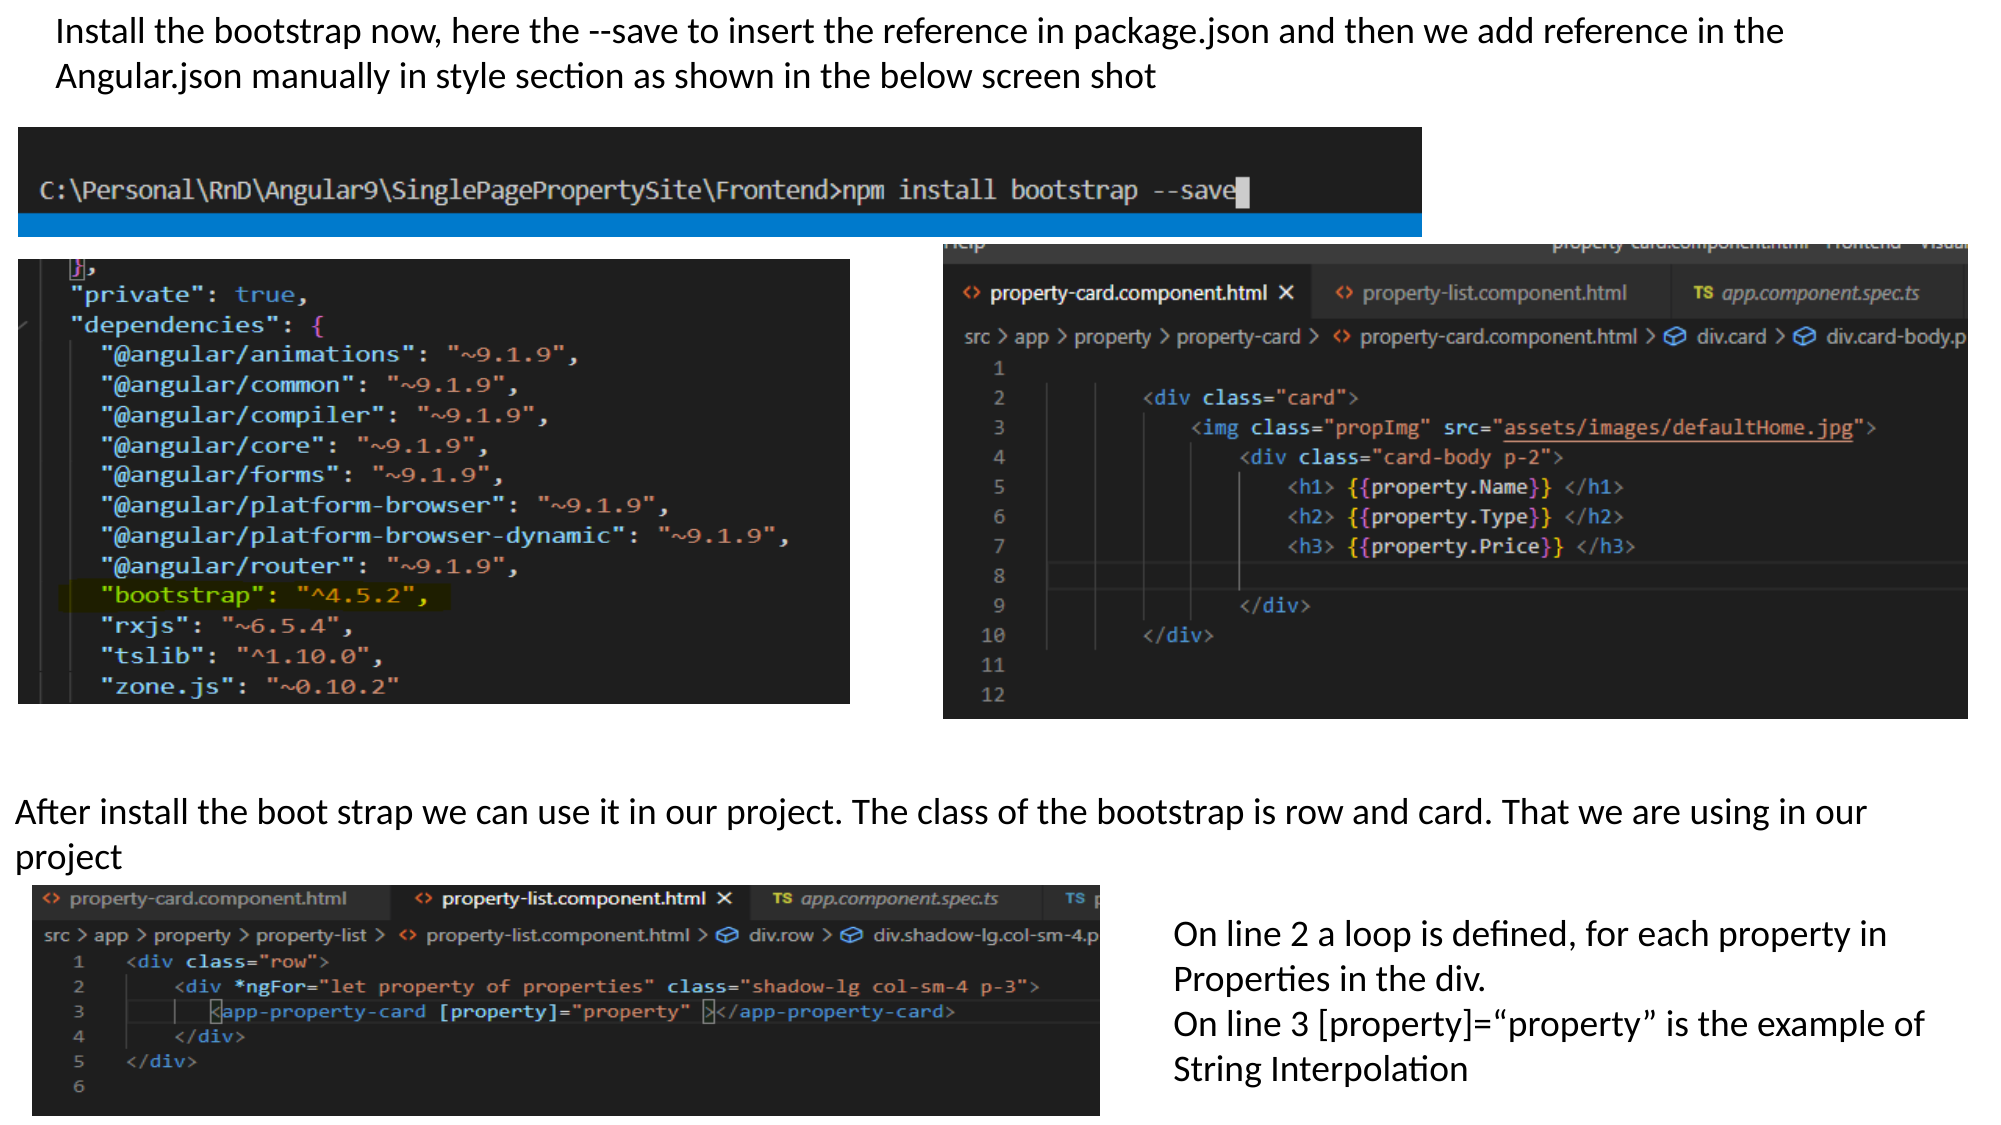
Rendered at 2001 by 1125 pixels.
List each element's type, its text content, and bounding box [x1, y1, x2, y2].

picture [18, 259, 850, 704]
text_box On line 2 a loop is defined, for each property in Properties in the div. On line 3 [property]=“property” is the example of String Interpolation [1158, 902, 1942, 1097]
picture [32, 885, 1100, 1116]
picture [18, 127, 1422, 237]
picture [943, 244, 1968, 720]
text_box After install the boot strap we can use it in our project. The class of the bootstrap is row and card. That we are using in our project [0, 779, 2000, 885]
text_box Install the bootstrap now, here the --save to insert the reference in package.json and then we add reference in the Angular.json manually in style section as shown in the below screen shot [40, 0, 1811, 104]
